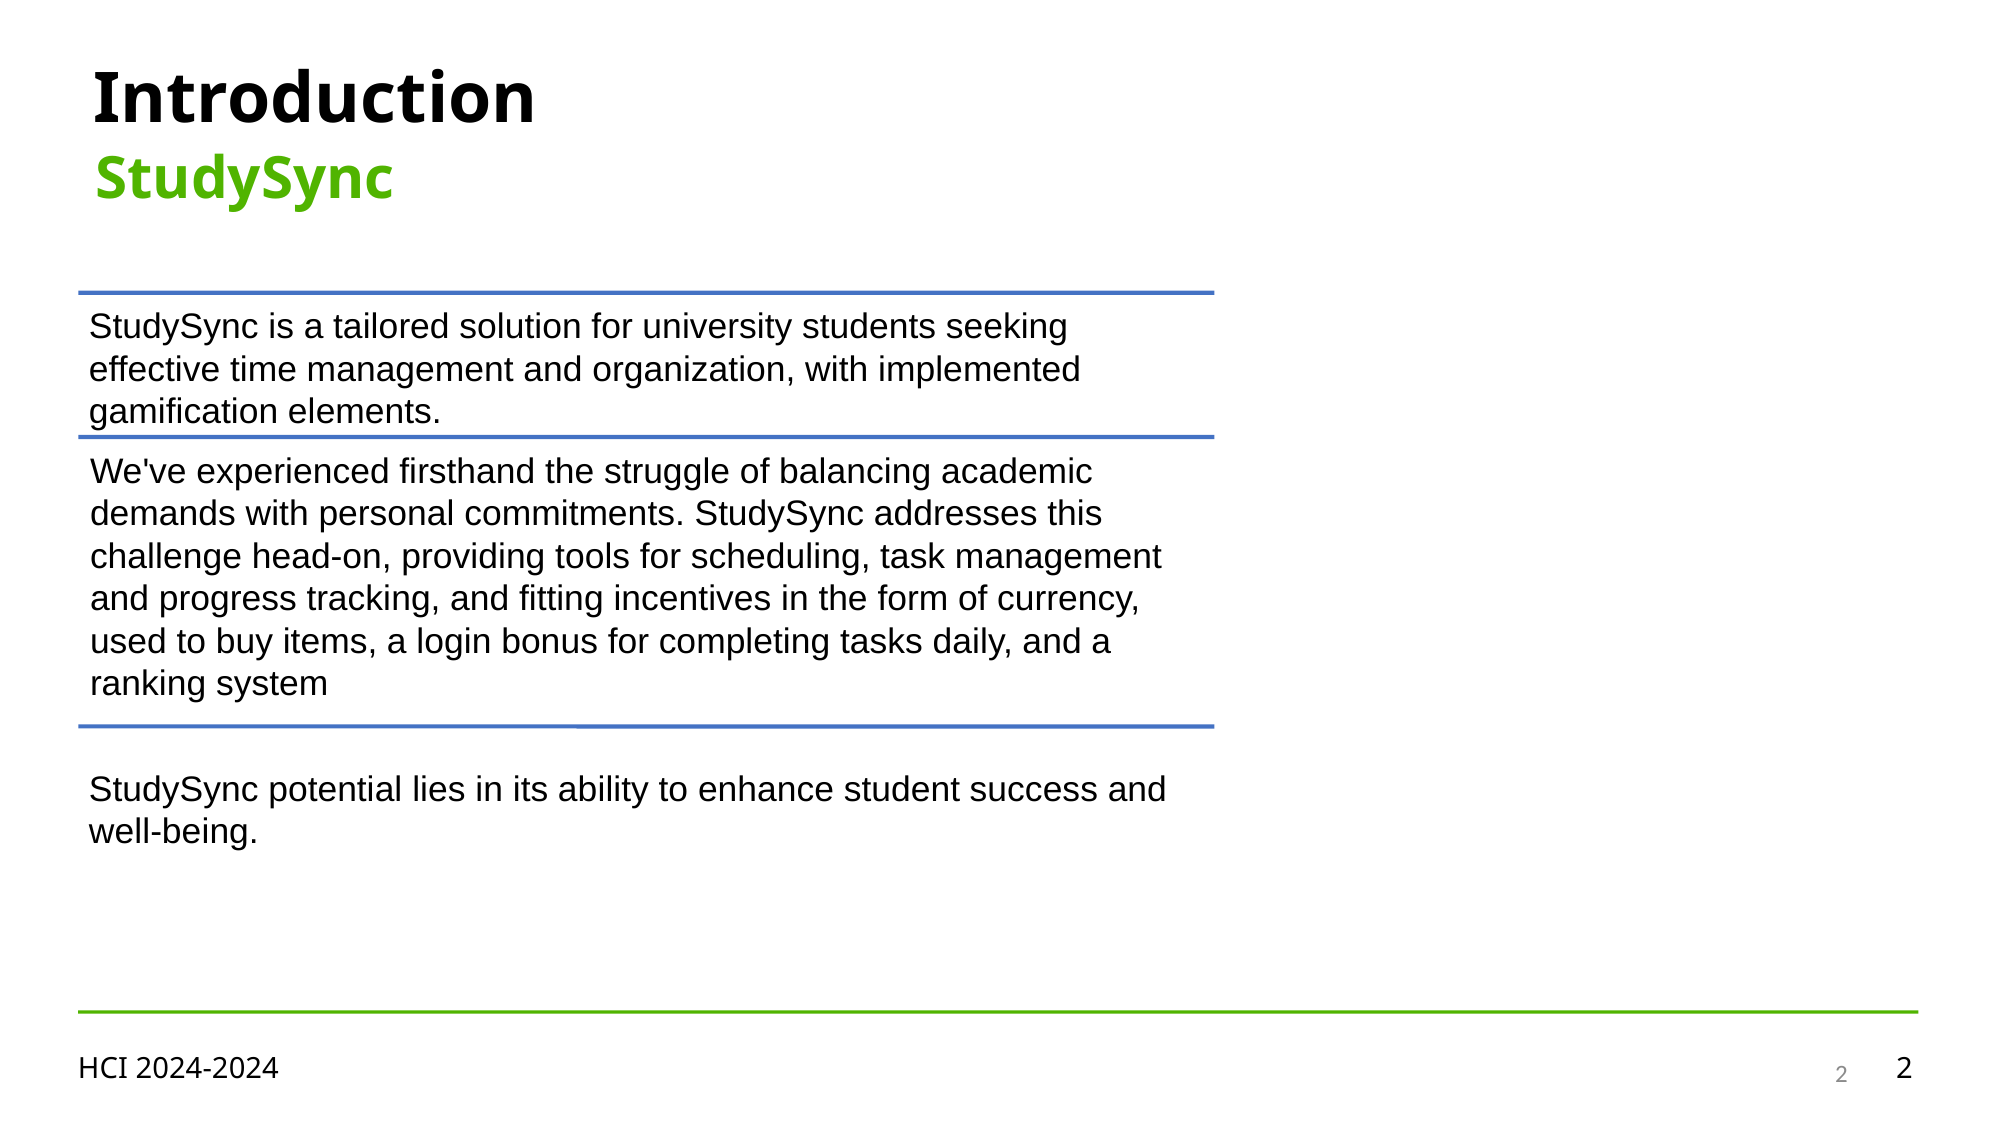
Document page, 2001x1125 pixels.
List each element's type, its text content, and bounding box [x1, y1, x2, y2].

text_box 2 [1807, 1041, 1928, 1092]
text_box HCI 2024-2024 [63, 1041, 606, 1092]
slide_number 2 [1412, 1042, 1863, 1103]
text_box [78, 292, 1215, 864]
text_box StudySync [95, 140, 1921, 211]
text_box Introduction [78, 54, 1921, 146]
